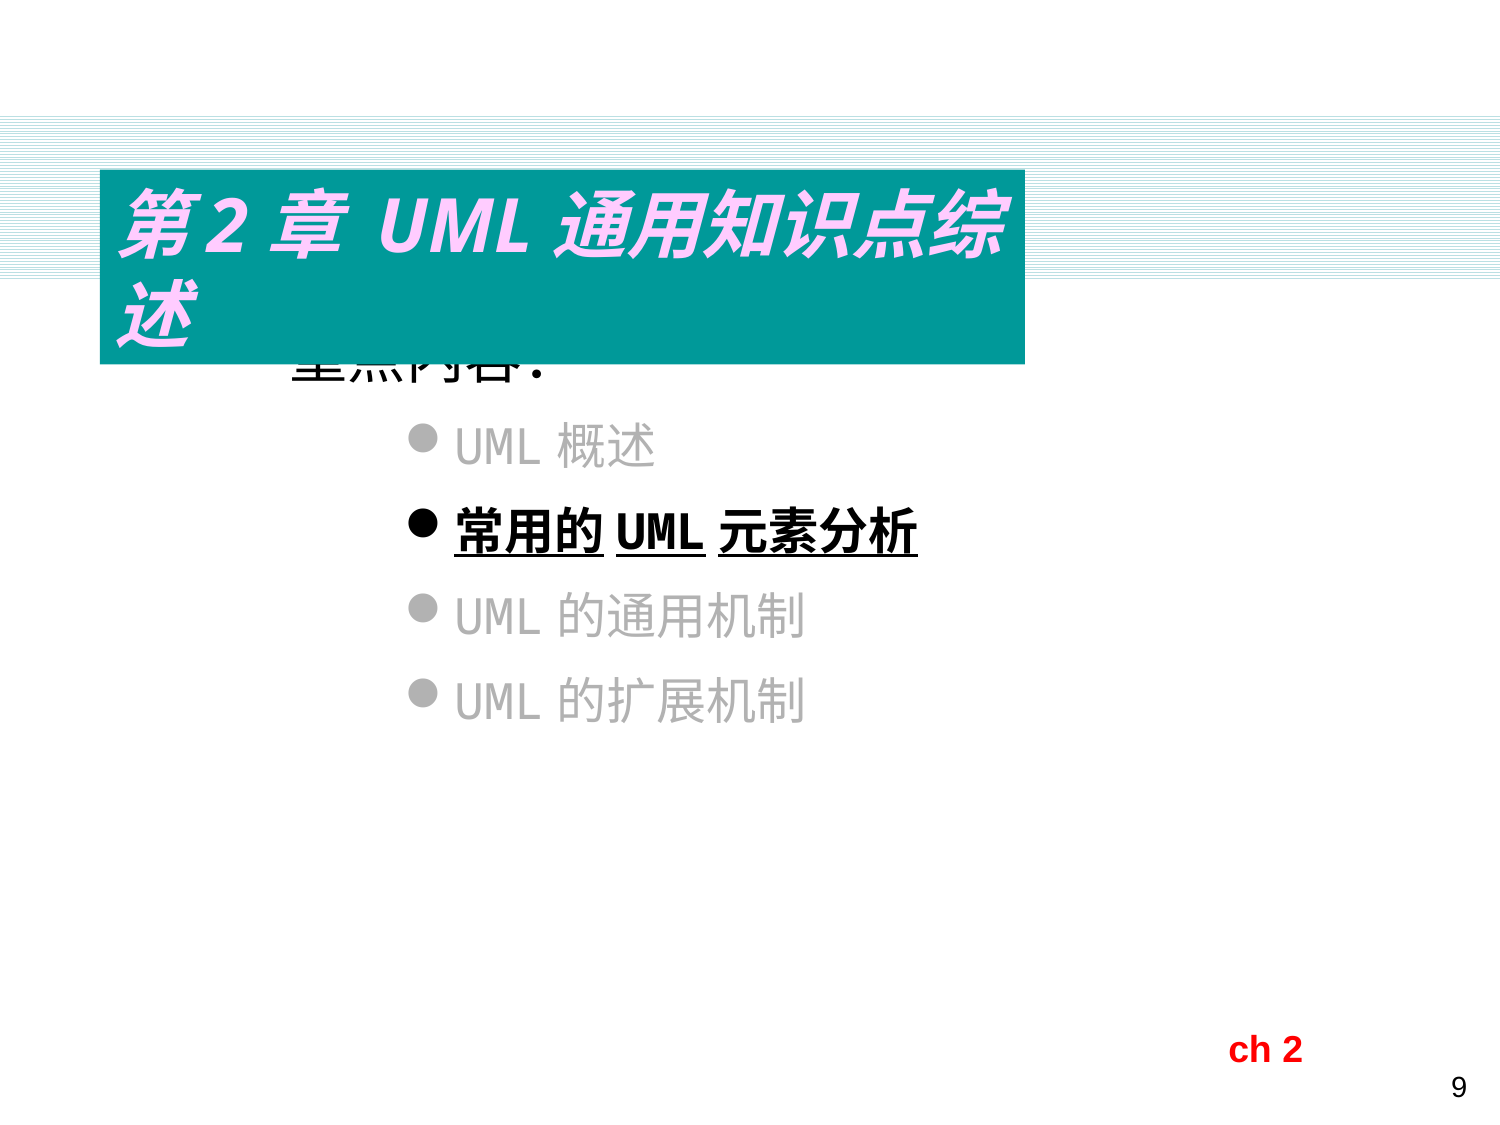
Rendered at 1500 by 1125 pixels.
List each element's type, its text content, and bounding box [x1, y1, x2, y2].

text_box ch 2 [1213, 1017, 1401, 1078]
slide_number 9 [1131, 1060, 1483, 1118]
text_box 第2章 UML通用知识点综述 [99, 169, 1025, 365]
text_box 重点内容： UML概述 常用的UML元素分析 UML的通用机制 UML的扩展机制 [274, 312, 1238, 738]
